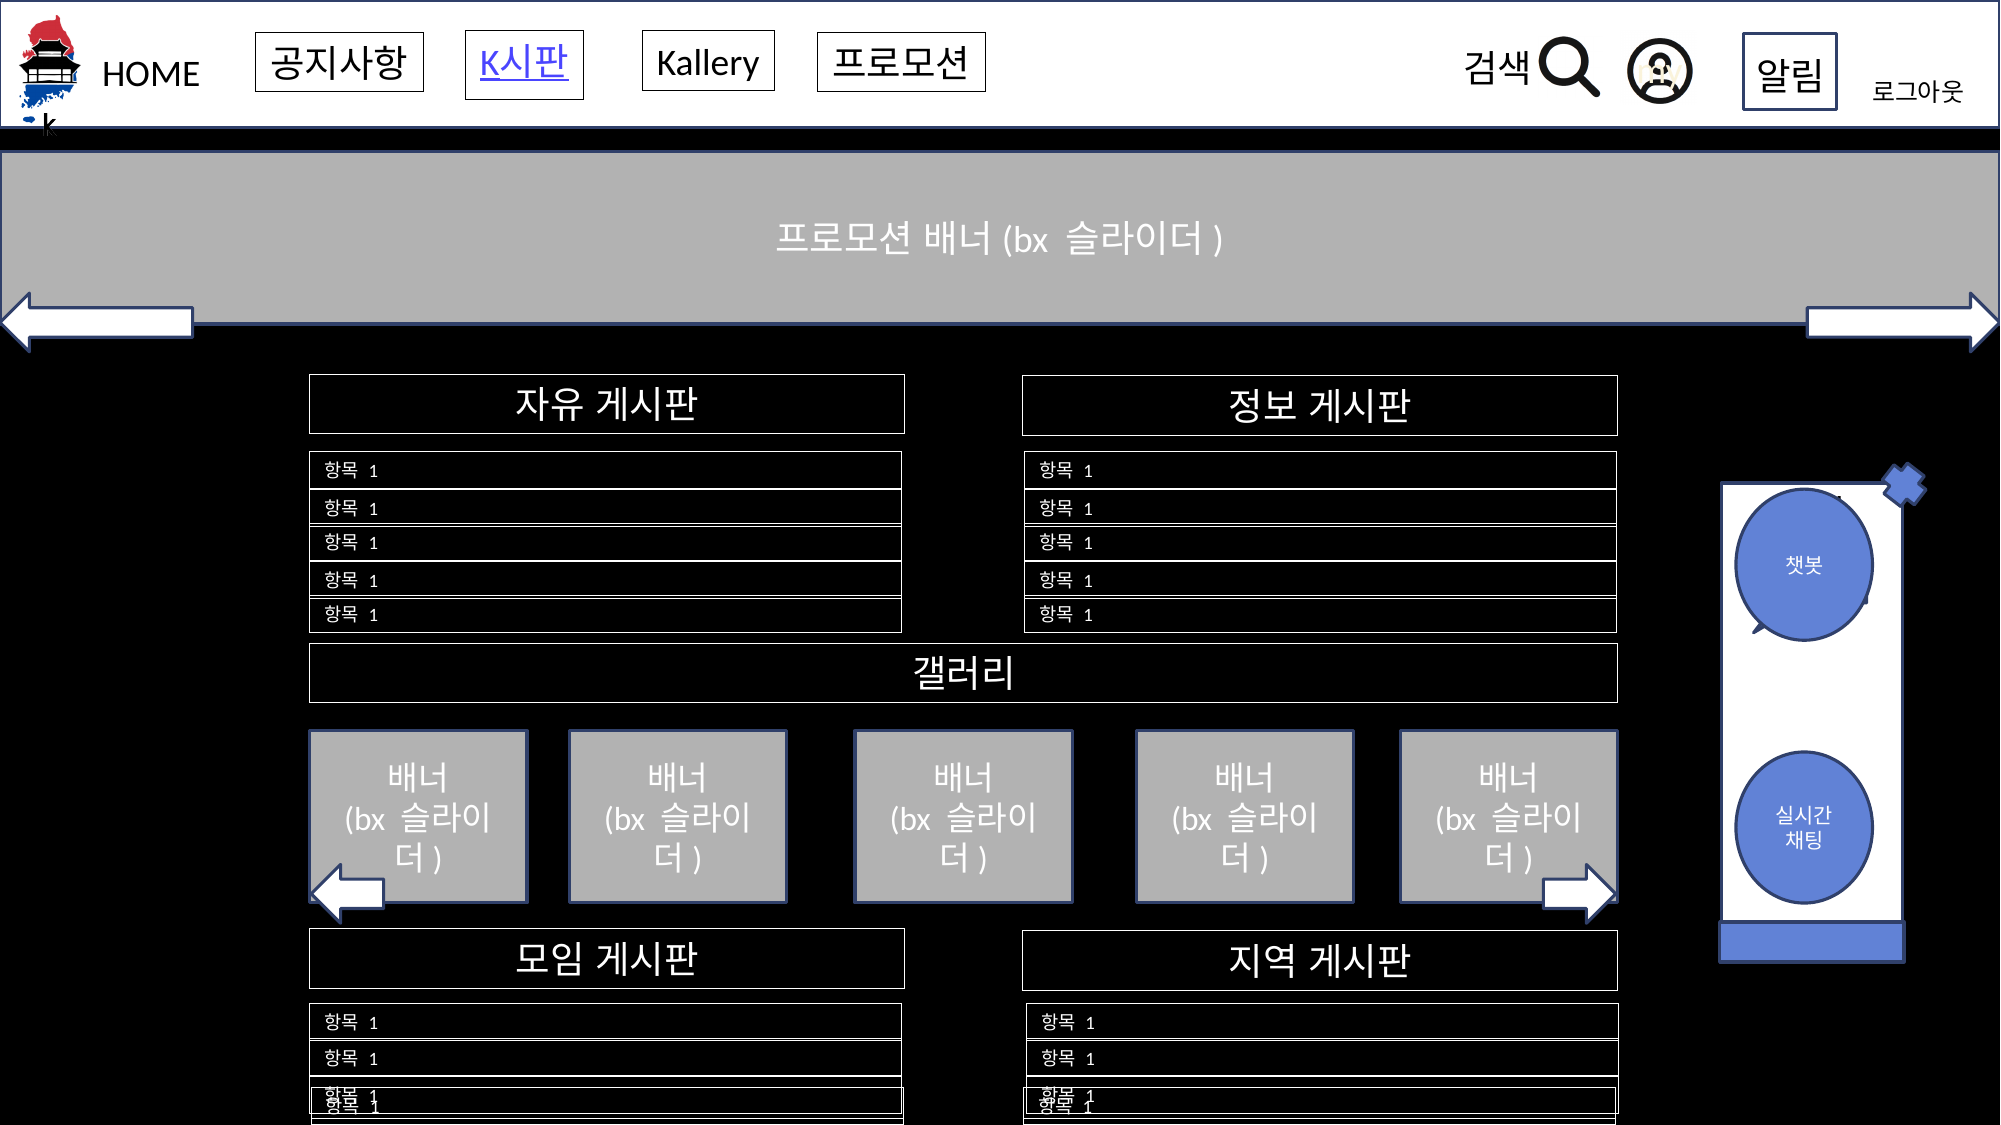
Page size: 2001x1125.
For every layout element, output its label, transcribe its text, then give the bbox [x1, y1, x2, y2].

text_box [1741, 33, 1888, 111]
text_box 프로모션 배너(bx 슬라이더) [0, 150, 2000, 326]
text_box 배너 (bx 슬라이더) [1399, 729, 1619, 904]
text_box 모임 게시판 [309, 928, 905, 989]
text_box [310, 863, 386, 925]
text_box 지역 게시판 [1022, 930, 1618, 991]
text_box 배너 (bx 슬라이더) [1135, 729, 1355, 904]
text_box 자유 게시판 [309, 374, 905, 434]
text_box [1541, 863, 1617, 925]
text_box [1617, 32, 1702, 105]
text_box 항목 1 [1023, 1087, 1616, 1118]
text_box 항목 1 [309, 1076, 902, 1114]
text_box 항목 1 [1023, 1118, 1616, 1125]
text_box [1805, 291, 2000, 354]
text_box 항목 1 [309, 1003, 902, 1038]
text_box 항목 1 [1026, 1003, 1619, 1038]
text_box 배너 (bx 슬라이더) [568, 729, 788, 904]
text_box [1023, 451, 1617, 632]
text_box 항목 1 [311, 1087, 904, 1118]
text_box 항목 1 [1026, 1038, 1619, 1076]
text_box [224, 0, 2000, 129]
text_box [0, 0, 219, 193]
text_box 검색 [1448, 37, 1534, 98]
text_box 공지사항 [255, 32, 424, 92]
picture [1538, 36, 1603, 99]
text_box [1719, 465, 1925, 963]
text_box [0, 291, 195, 354]
text_box 로그아웃 [1892, 68, 2000, 114]
text_box Kallery [642, 30, 775, 91]
text_box 배너 (bx 슬라이더) [853, 729, 1074, 904]
text_box 항목 1 [309, 1038, 902, 1076]
text_box 항목 1 [1026, 1076, 1619, 1114]
text_box K시판 [465, 30, 584, 100]
text_box 갤러리 [309, 643, 1618, 703]
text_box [309, 451, 903, 632]
text_box 프로모션 [817, 32, 986, 92]
text_box 정보 게시판 [1022, 375, 1618, 436]
text_box 배너 (bx 슬라이더) [308, 729, 529, 904]
text_box 항목 1 [311, 1118, 904, 1125]
